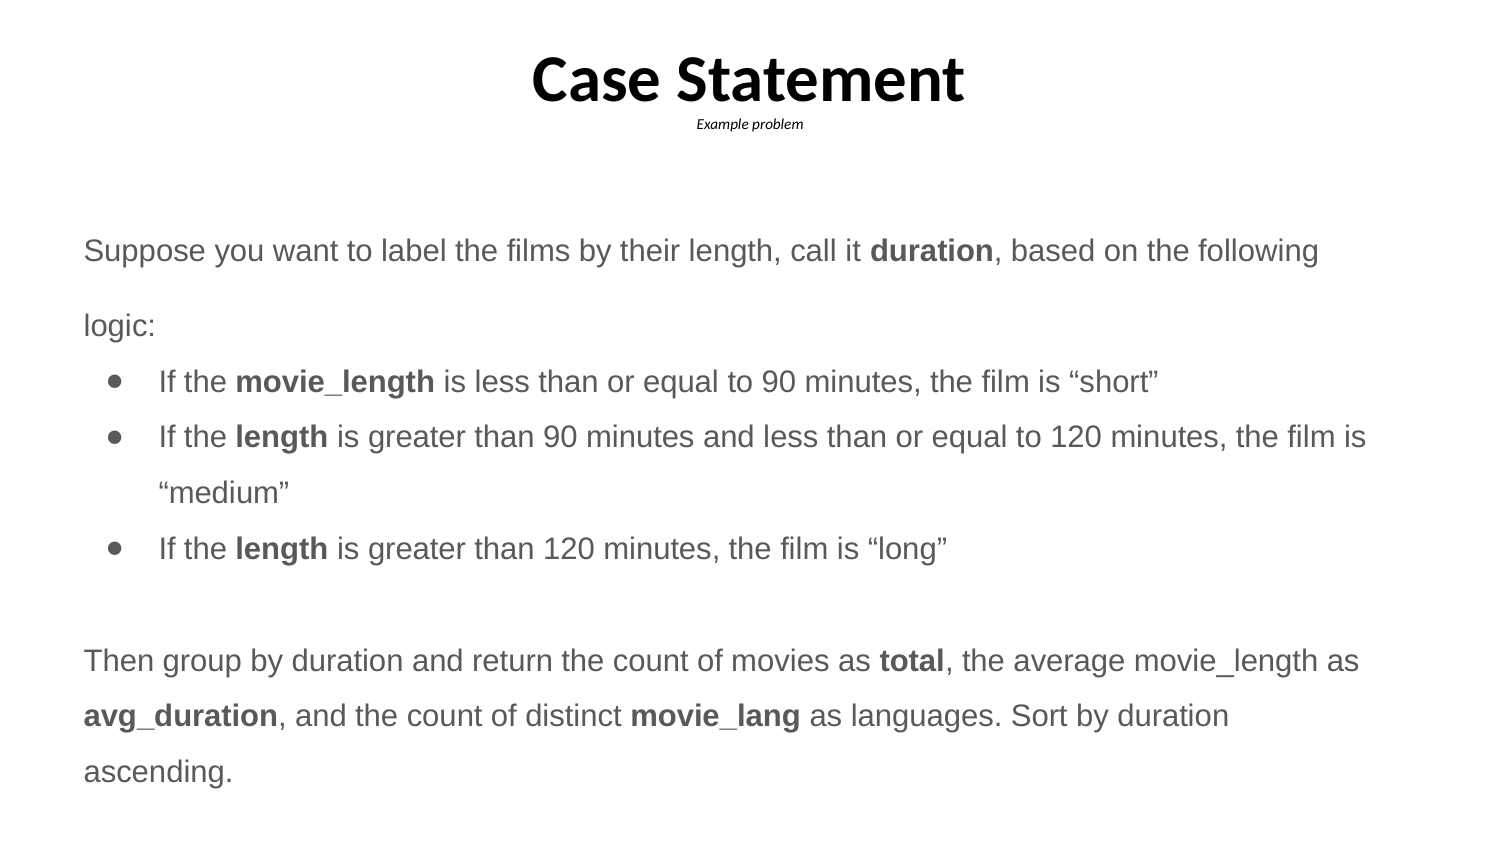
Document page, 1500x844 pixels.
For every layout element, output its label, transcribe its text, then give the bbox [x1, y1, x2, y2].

title Case Statement Example problem [51, 18, 1449, 149]
subtitle Suppose you want to label the films by their length, call it duration, based on the following logic: If the movie_length is less than or equal to 90 minutes, the film is “short” If the length is greater than 90 minutes and less than or equal to 120 minutes, the film is “medium” If the length is greater than 120 minutes, the film is “long” Then group by duration and return the count of movies as total, the average movie_length as avg_duration, and the count of distinct movie_lang as languages. Sort by duration ascending. [68, 178, 1393, 813]
